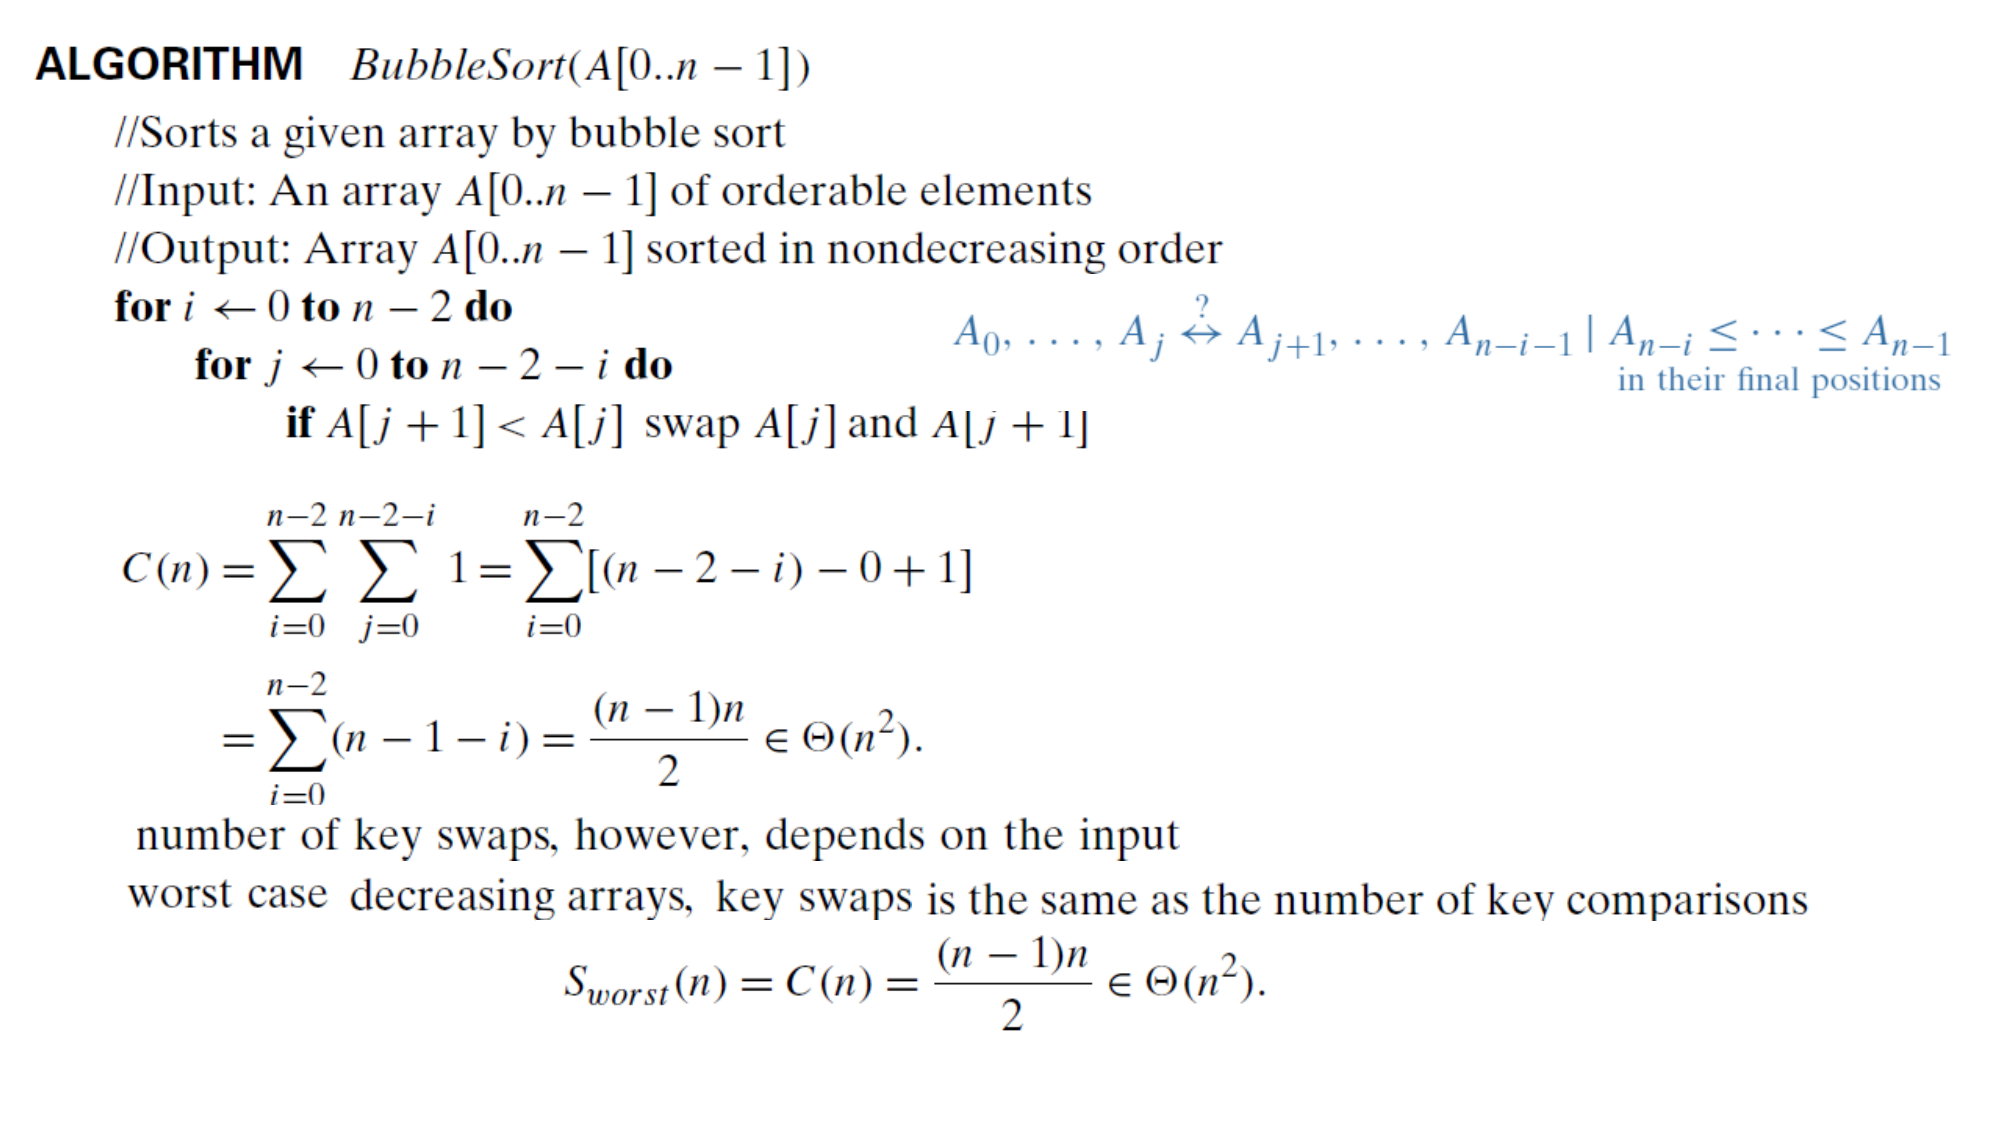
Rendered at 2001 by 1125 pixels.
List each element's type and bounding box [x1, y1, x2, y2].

picture [334, 864, 1810, 1040]
picture [101, 465, 1180, 912]
picture [24, 22, 1976, 461]
